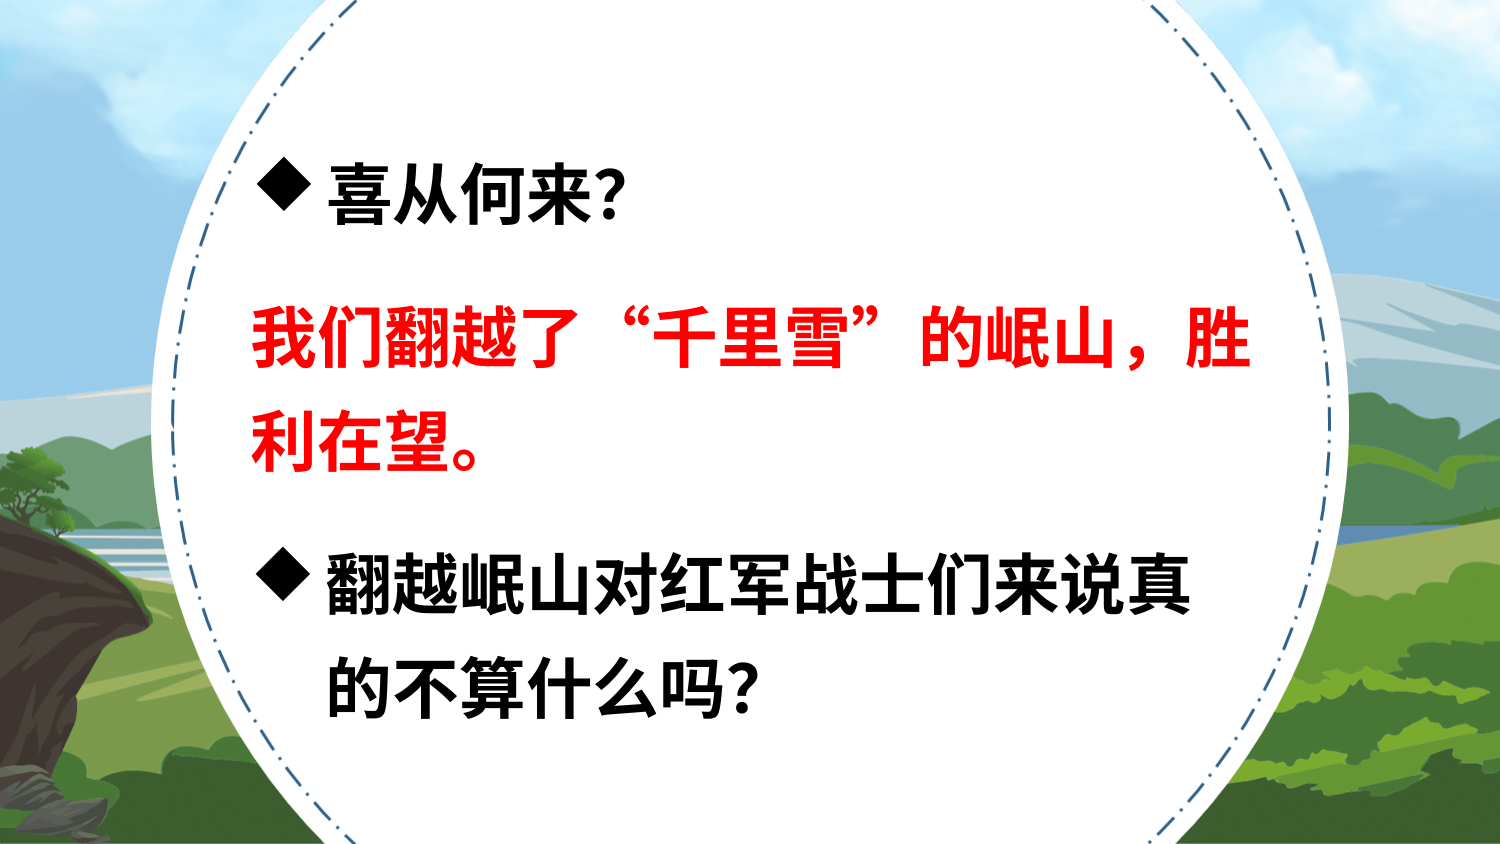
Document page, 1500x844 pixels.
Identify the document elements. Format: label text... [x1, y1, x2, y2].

text_box 我们翻越了“千里雪”的岷山，胜利在望。 [236, 264, 1283, 487]
text_box 喜从何来？ [236, 121, 1235, 241]
text_box 翻越岷山对红军战士们来说真的不算什么吗？ [236, 511, 1263, 735]
picture [0, 0, 1500, 844]
